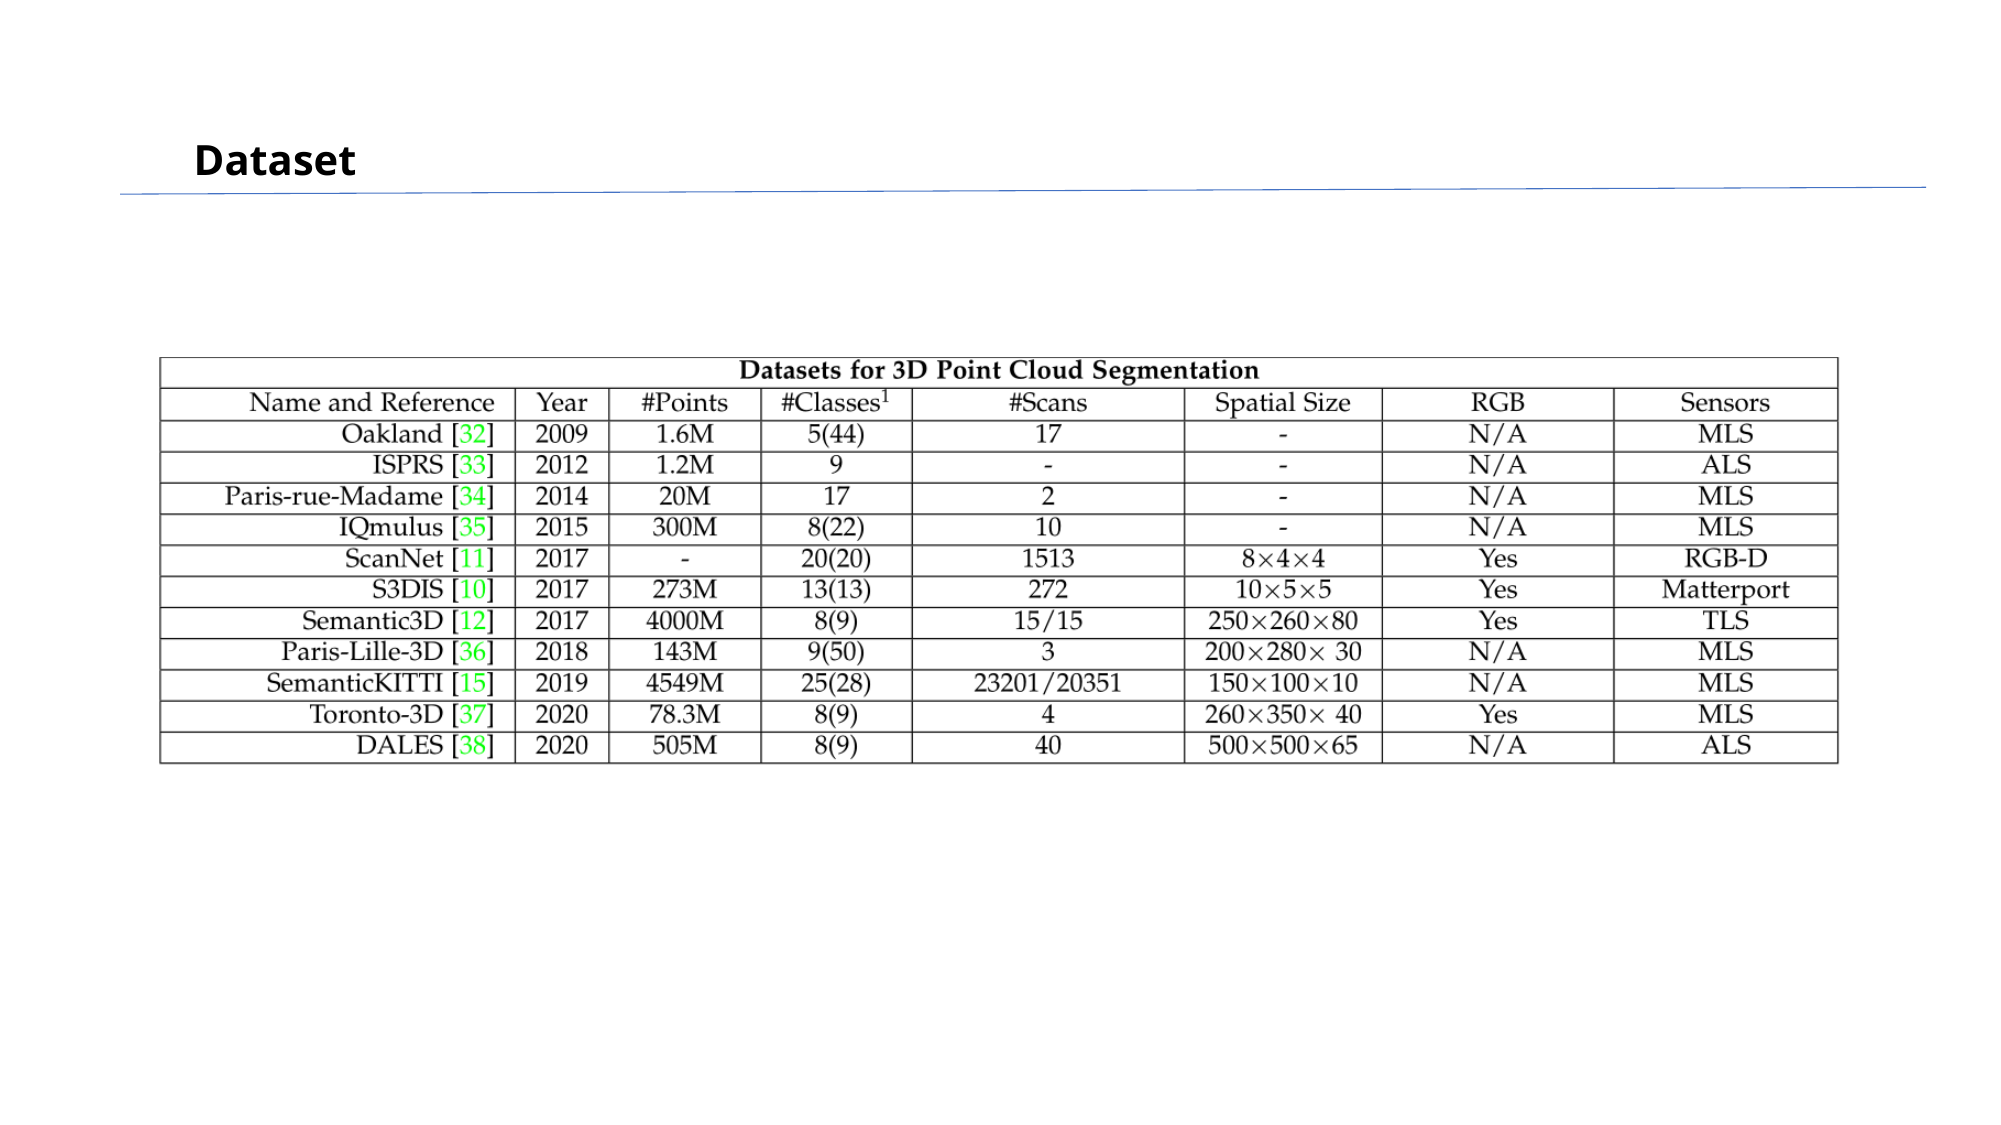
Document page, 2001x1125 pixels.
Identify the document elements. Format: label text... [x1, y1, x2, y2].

picture [156, 357, 1844, 768]
text_box Dataset [178, 126, 919, 187]
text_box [120, 187, 1927, 195]
